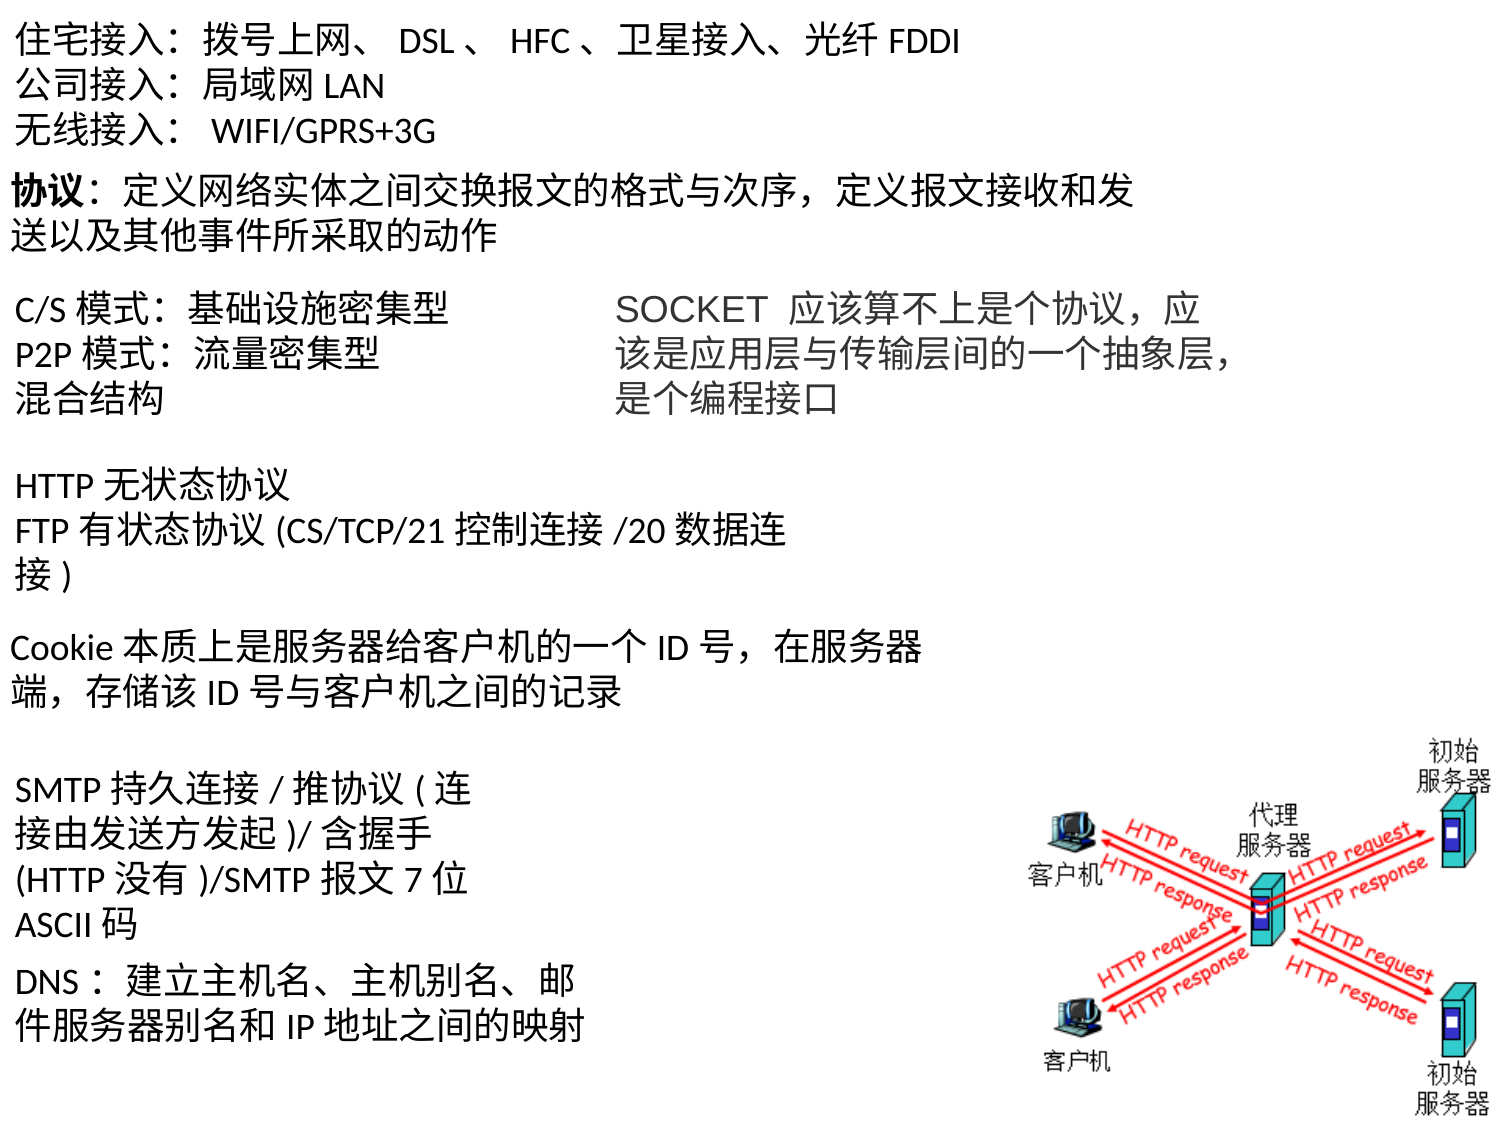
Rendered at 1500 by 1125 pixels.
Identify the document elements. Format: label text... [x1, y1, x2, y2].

text_box C/S模式：基础设施密集型 P2P模式：流量密集型 混合结构 [0, 277, 600, 428]
text_box DNS：建立主机名、主机别名、邮件服务器别名和IP地址之间的映射 [0, 949, 623, 1055]
text_box 协议：定义网络实体之间交换报文的格式与次序，定义报文接收和发送以及其他事件所采取的动作 [0, 159, 1169, 265]
picture [1021, 721, 1500, 1125]
text_box SMTP持久连接/推协议(连接由发送方发起)/含握手(HTTP没有)/SMTP报文7位ASCII码 [0, 757, 495, 949]
text_box Cookie本质上是服务器给客户机的一个ID号，在服务器端，存储该ID号与客户机之间的记录 [0, 615, 939, 721]
text_box 住宅接入：拨号上网、DSL、HFC、卫星接入、光纤FDDI 公司接入：局域网LAN 无线接入：WIFI/GPRS+3G [0, 8, 989, 159]
text_box HTTP无状态协议 FTP有状态协议(CS/TCP/21控制连接/20数据连接) [0, 454, 830, 604]
text_box SOCKET 应该算不上是个协议，应该是应用层与传输层间的一个抽象层，是个编程接口 [600, 277, 1250, 428]
